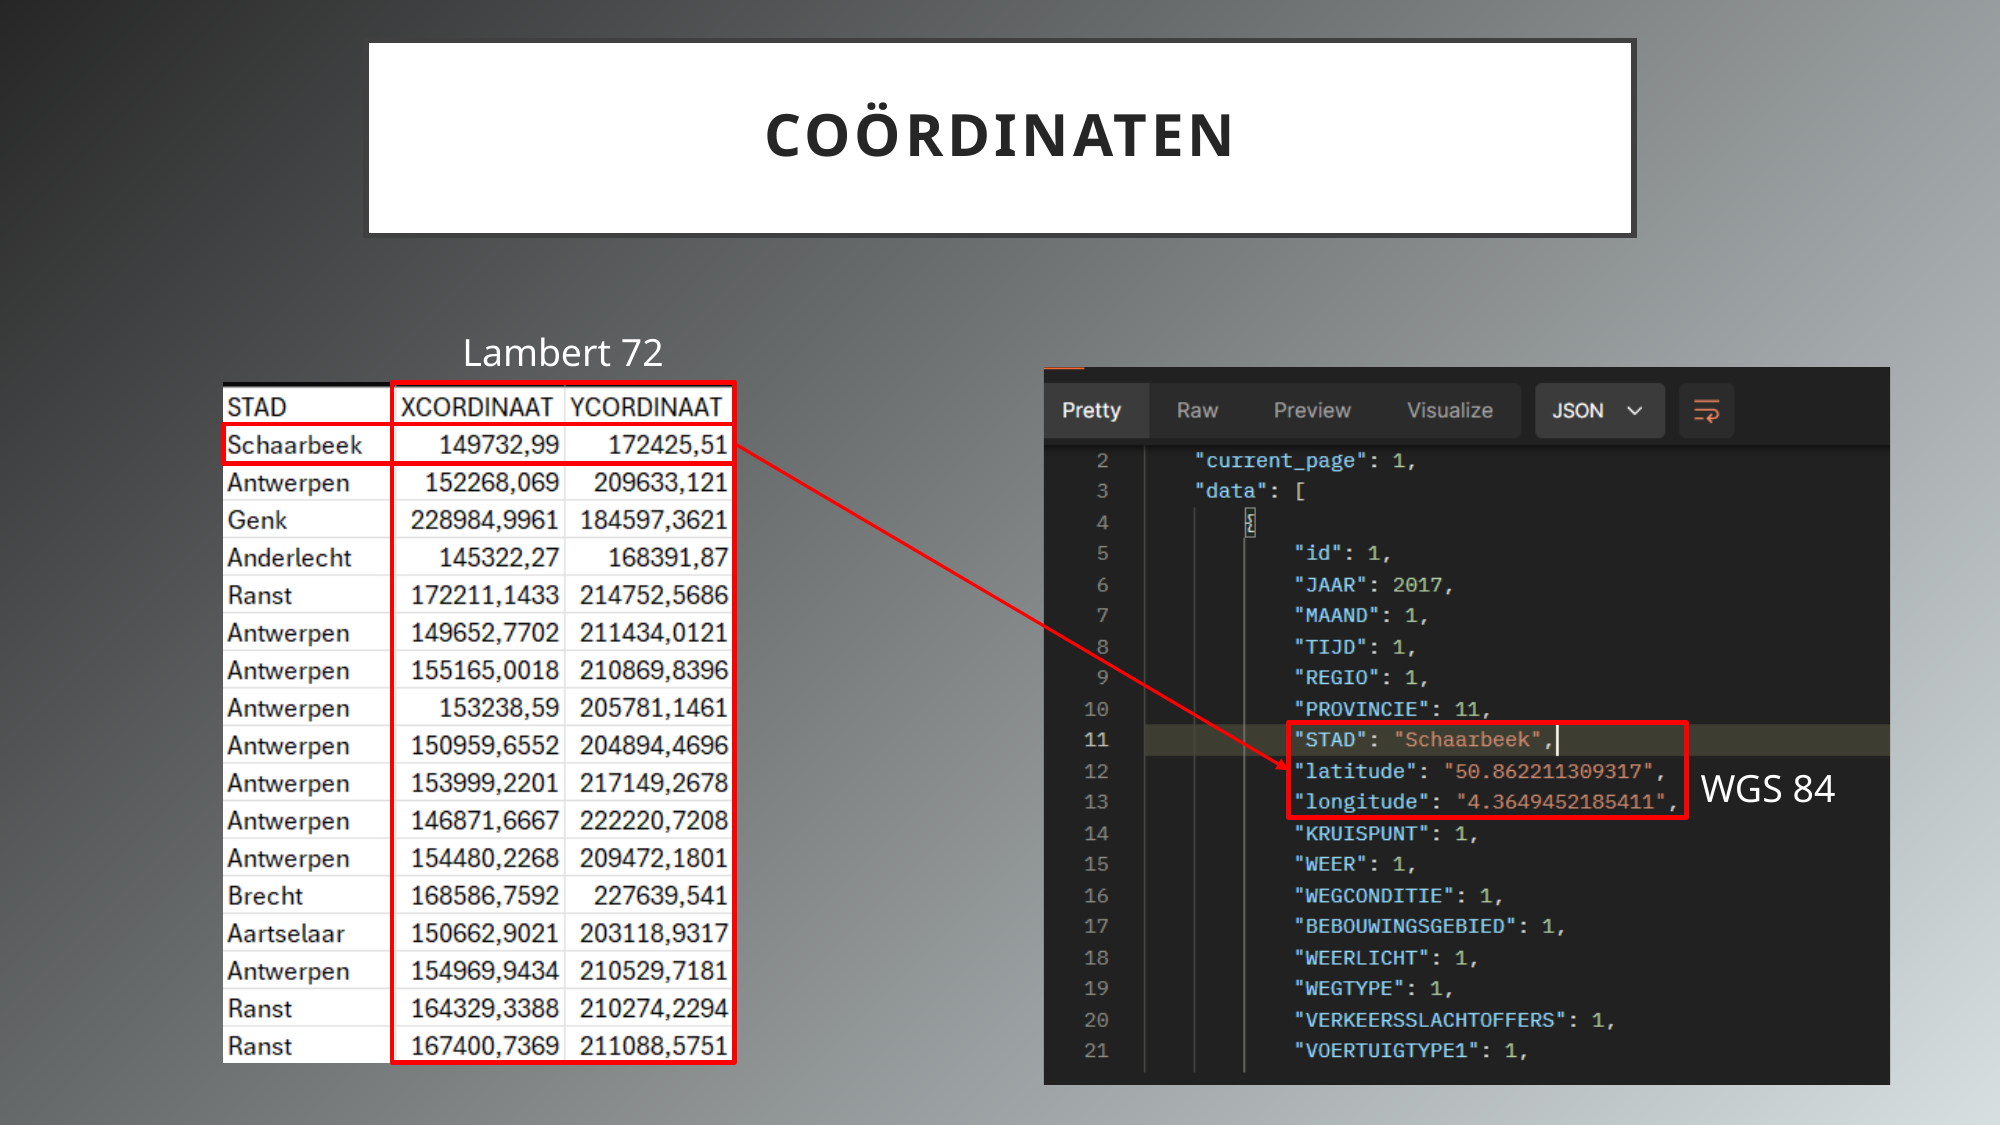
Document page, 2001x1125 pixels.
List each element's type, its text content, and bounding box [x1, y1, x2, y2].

text_box Lambert 72 [447, 321, 679, 382]
picture [1043, 367, 1891, 1085]
title coördinaten [363, 38, 1637, 238]
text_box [734, 443, 1289, 771]
picture [223, 382, 735, 1063]
